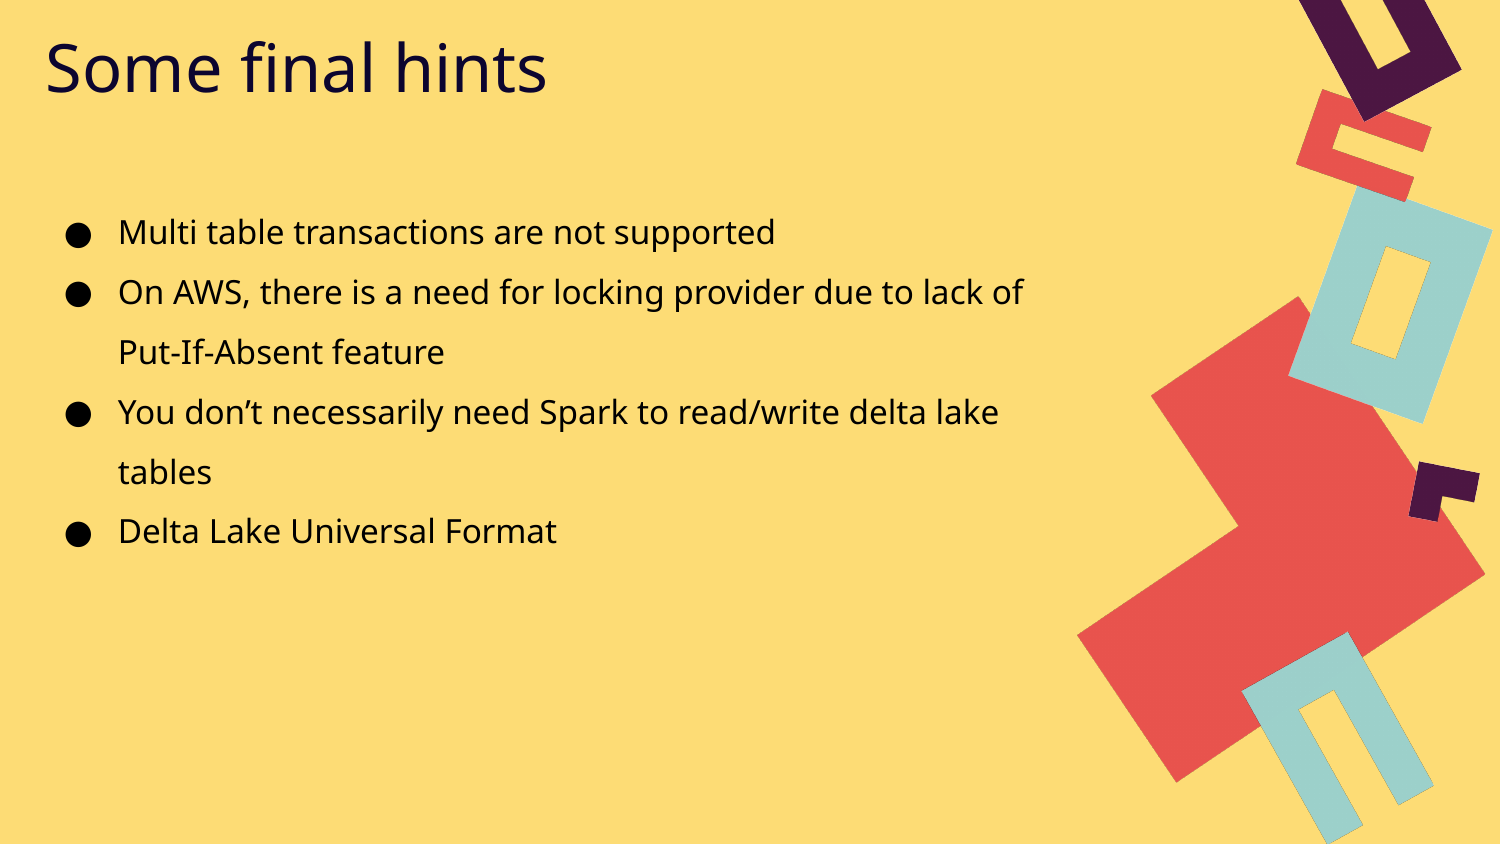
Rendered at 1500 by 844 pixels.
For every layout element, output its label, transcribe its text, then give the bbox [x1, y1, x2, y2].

text_box Multi table transactions are not supported On AWS, there is a need for locking provider due to lack of Put-If-Absent feature You don’t necessarily need Spark to read/write delta lake tables Delta Lake Universal Format [27, 176, 1084, 566]
title Some final hints [45, 0, 1142, 107]
picture [922, 0, 1500, 844]
